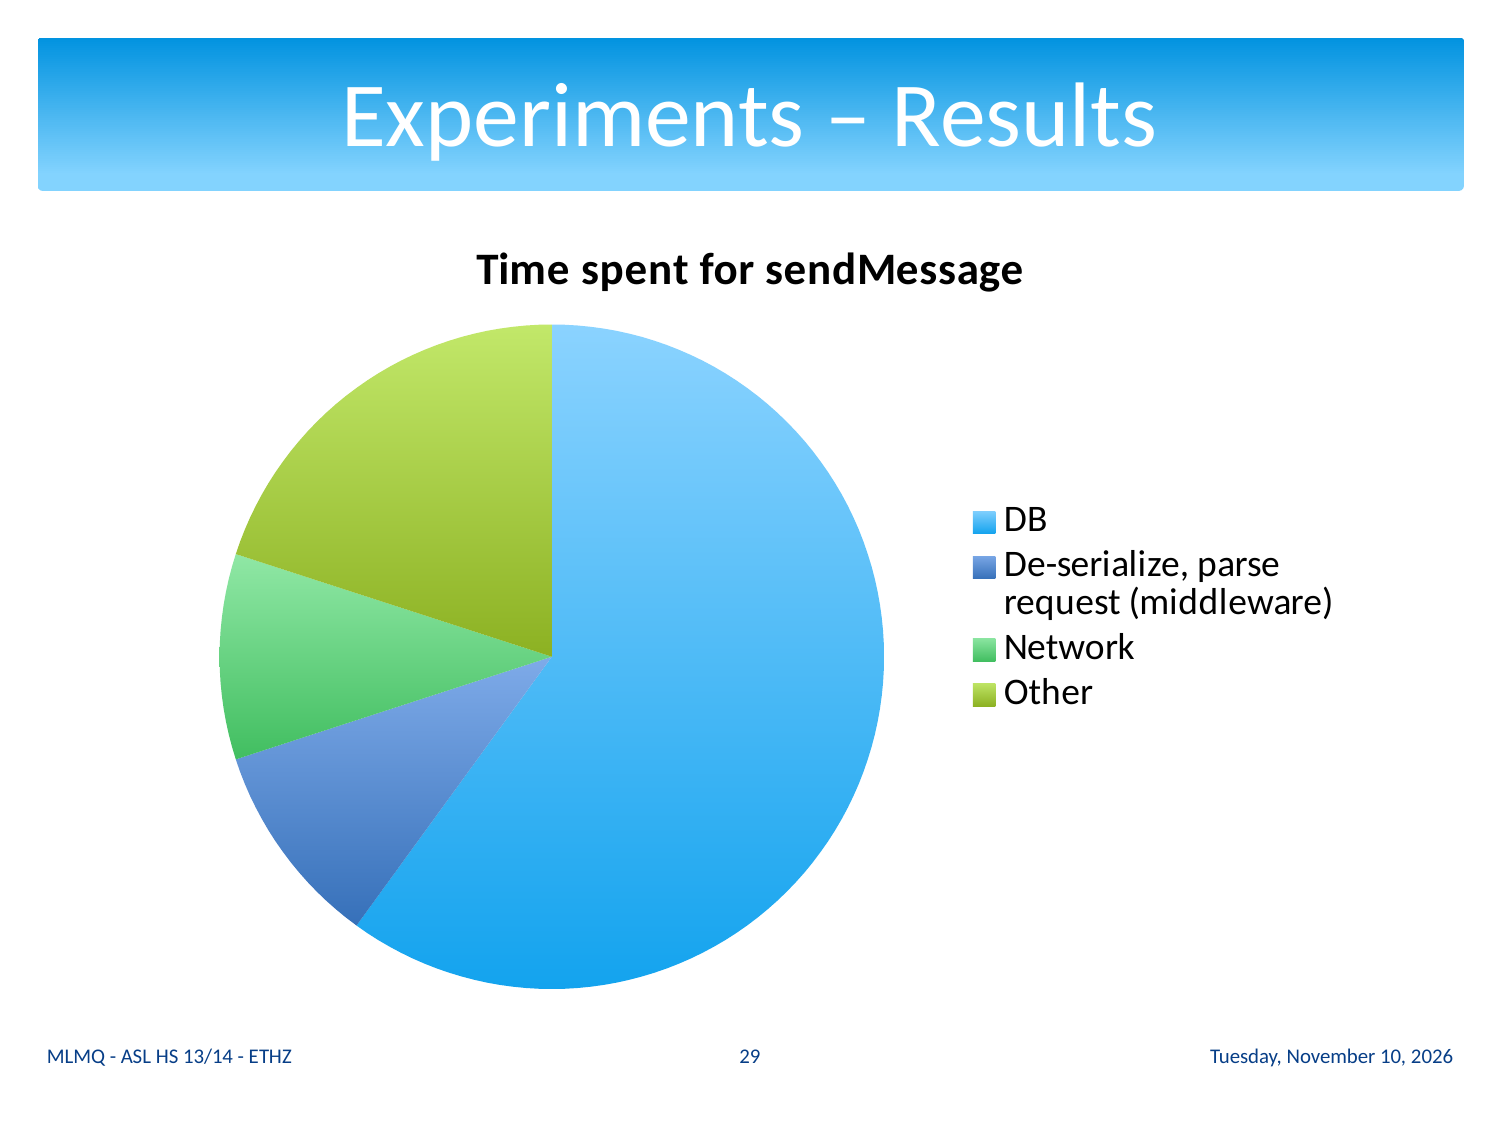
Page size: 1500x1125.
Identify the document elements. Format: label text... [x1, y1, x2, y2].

chart [142, 212, 1359, 1006]
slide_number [847, 1025, 1469, 1086]
footer MLMQ - ASL HS 13/14 - ETHZ [31, 1025, 653, 1086]
title Experiments – Results [75, 6, 1425, 213]
slide_number 29 [654, 1025, 846, 1086]
